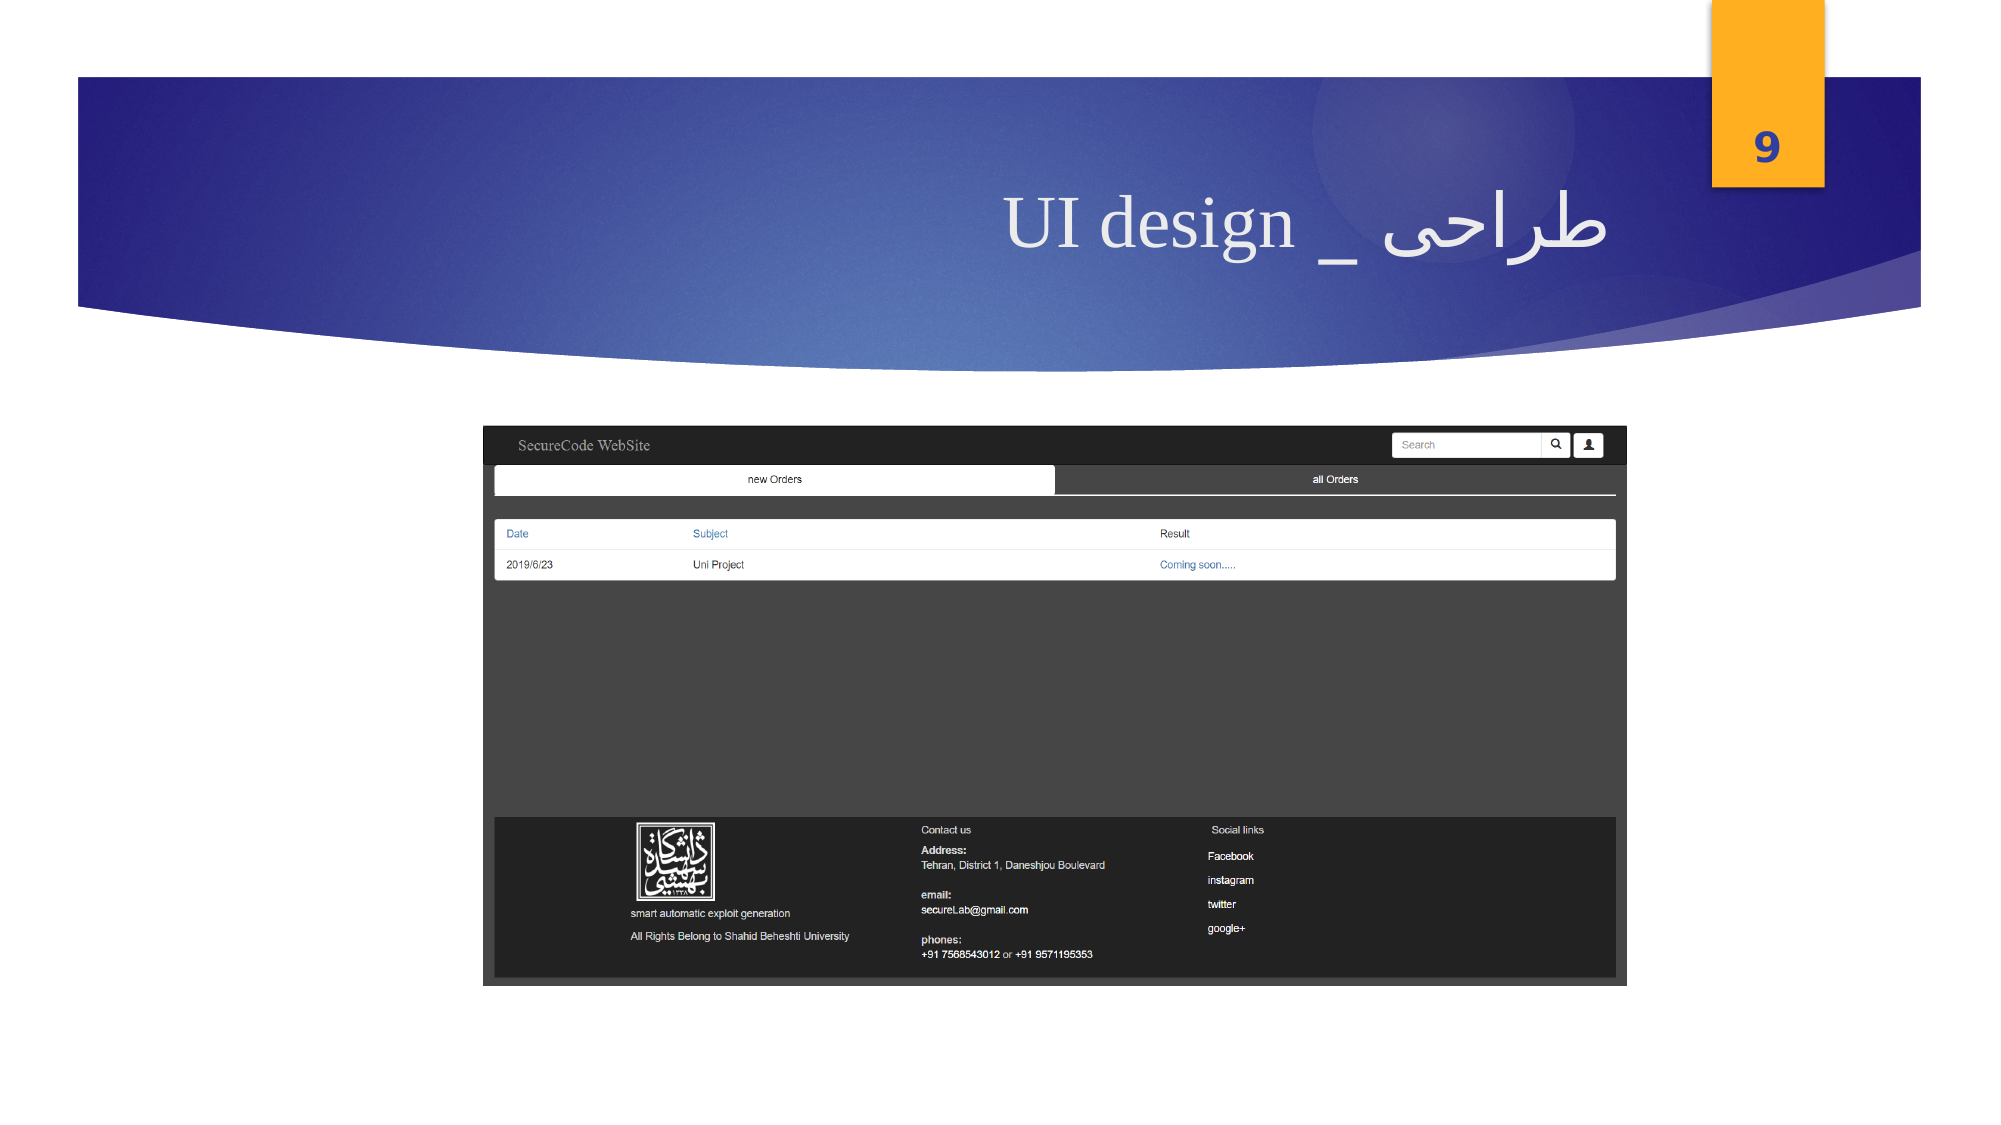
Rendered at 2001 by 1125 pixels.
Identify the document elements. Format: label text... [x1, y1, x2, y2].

title طراحی _ UI design [189, 159, 1627, 276]
text_box 9 [1712, 113, 1825, 179]
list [482, 425, 1627, 987]
